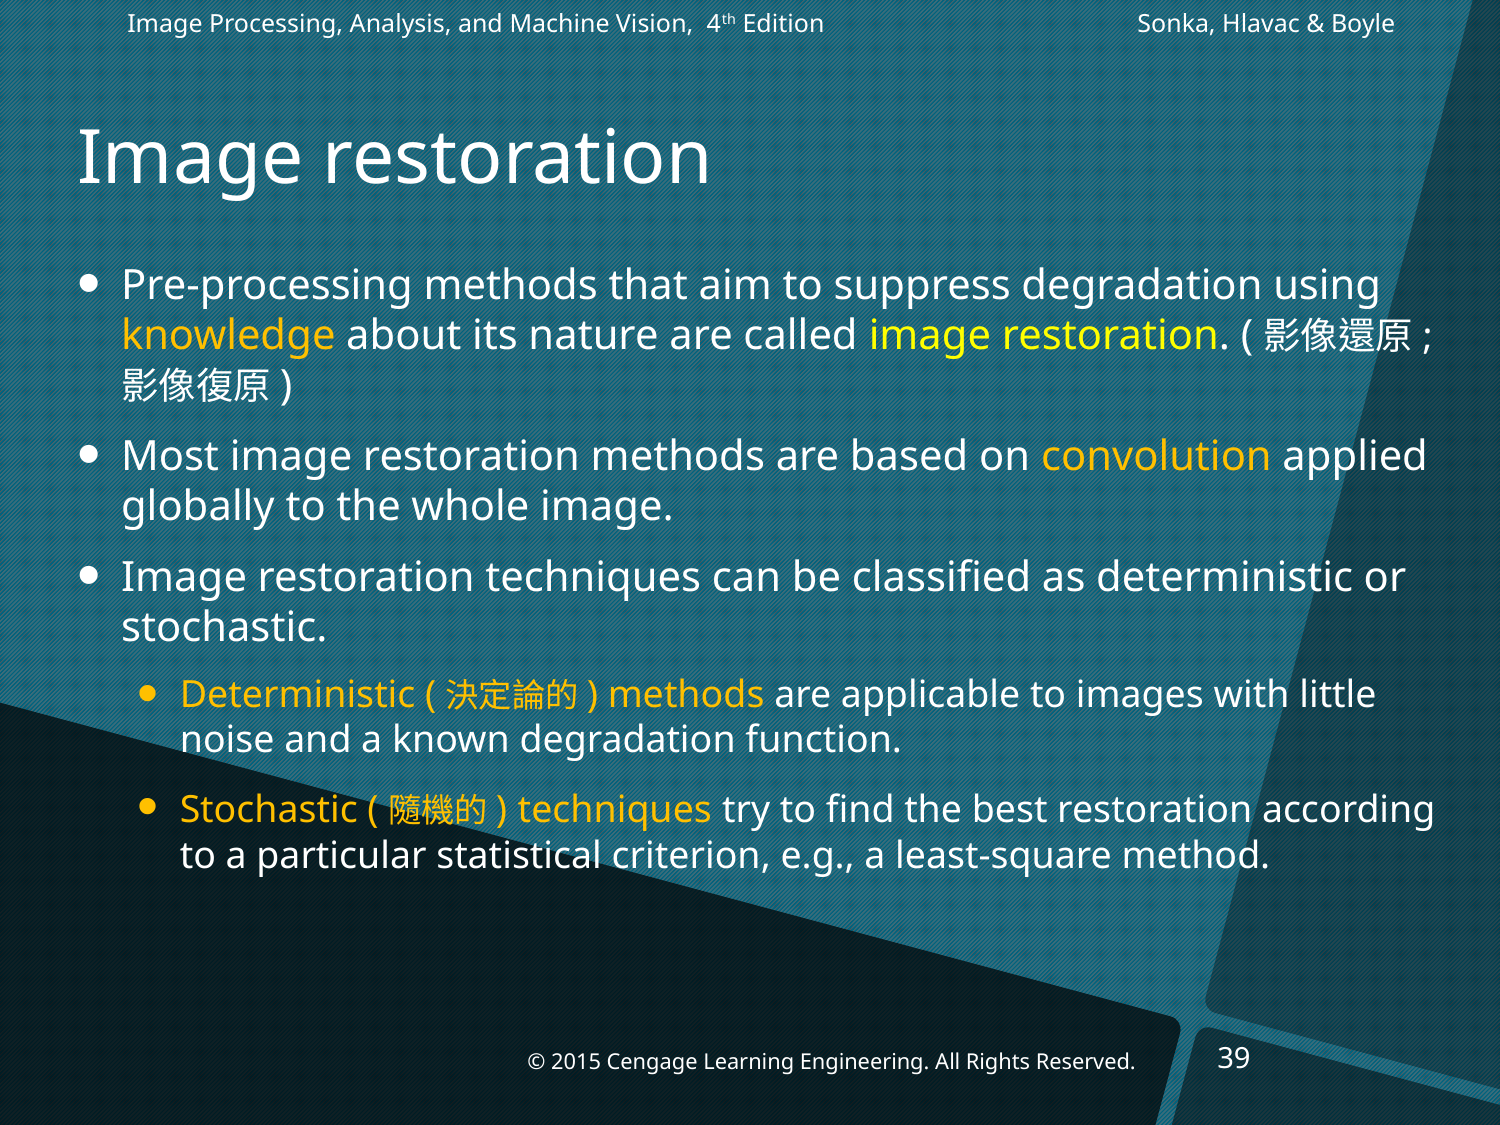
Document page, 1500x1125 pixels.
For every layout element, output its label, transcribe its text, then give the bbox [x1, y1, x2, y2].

slide_number 39 [1202, 1024, 1463, 1094]
text_box Image Processing, Analysis, and Machine Vision, 4th Edition Sonka, Hlavac & Boyle [112, 0, 1413, 45]
list Pre-processing methods that aim to suppress degradation using knowledge about its nature are called image restoration. (影像還原;影像復原) Most image restoration methods are based on convolution applied globally to the whole image. Image restoration techniques can be classified as deterministic or stochastic. Deterministic (決定論的) methods are applicable to images with little noise and a known degradation function. Stochastic (隨機的) techniques try to find the best restoration according to a particular statistical criterion, e.g., a least-square method. [62, 249, 1463, 1007]
title Image restoration [62, 82, 1463, 225]
footer © 2015 Cengage Learning Engineering. All Rights Reserved. [512, 1032, 1163, 1093]
